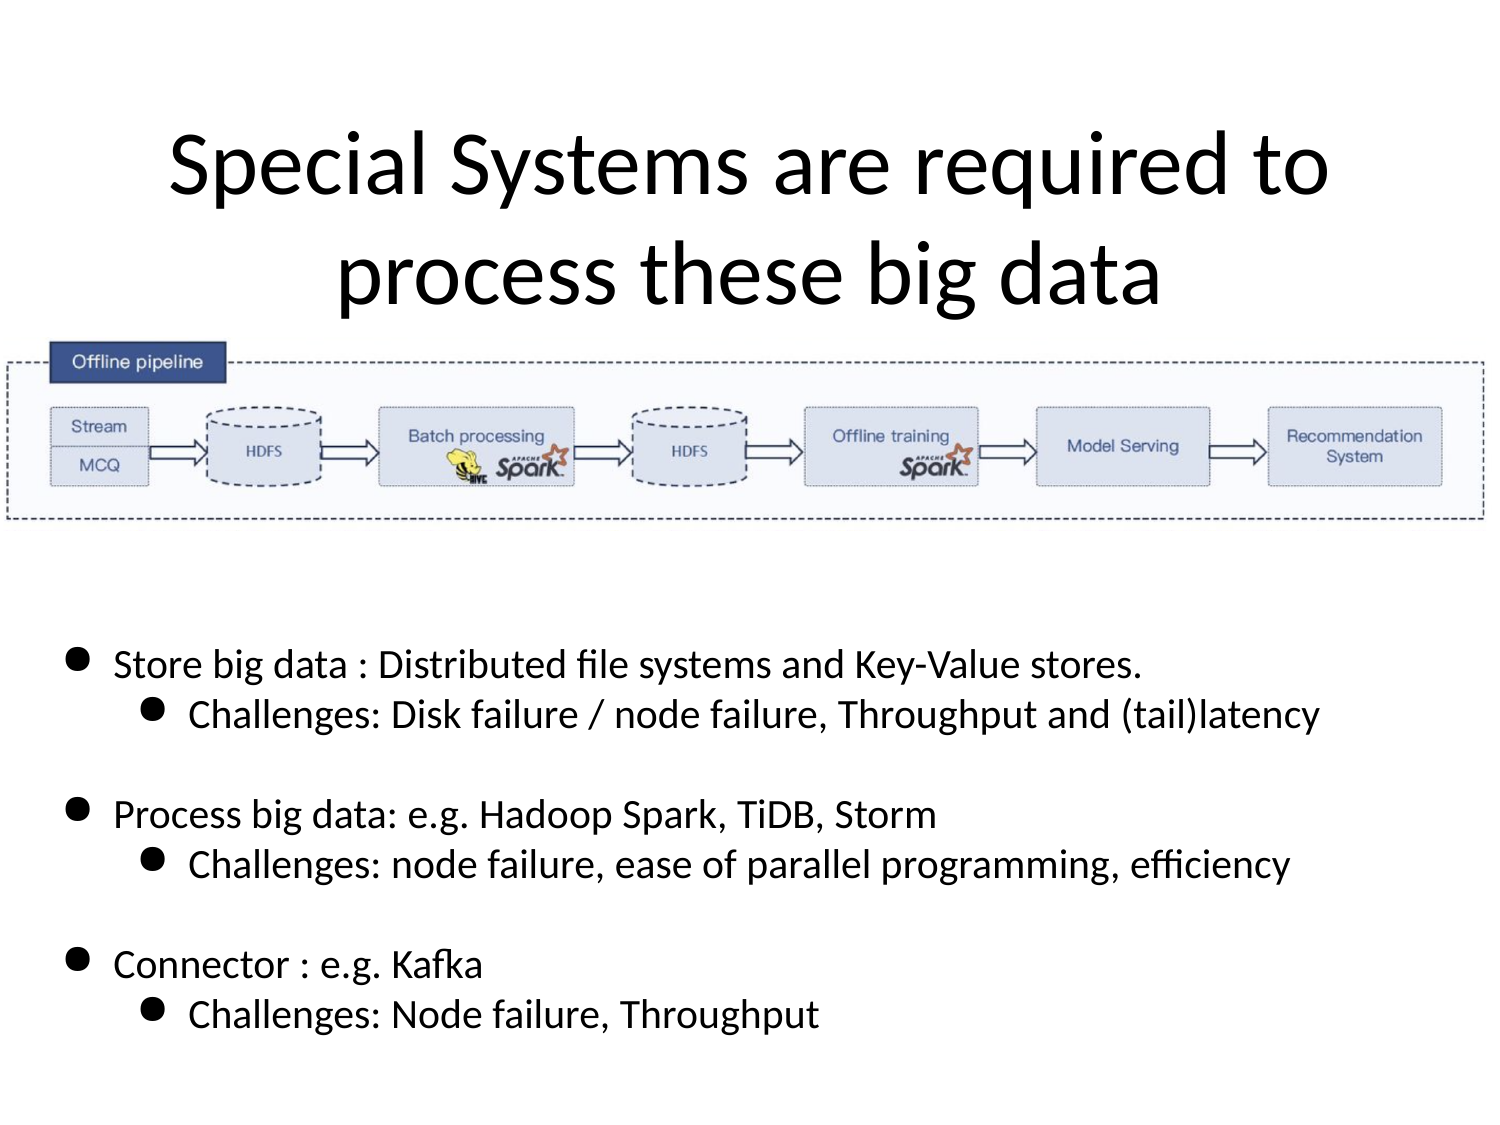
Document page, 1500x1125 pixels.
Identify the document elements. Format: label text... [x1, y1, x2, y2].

picture [0, 337, 1500, 532]
title Special Systems are required to process these big data [51, 88, 1449, 214]
text_box Store big data : Distributed file systems and Key-Value stores. Challenges: Disk failure / node failure, Throughput and (tail)latency Process big data: e.g. Hadoop Spark, TiDB, Storm Challenges: node failure, ease of parallel programming, efficiency Connector : e.g. Kafka Challenges: Node failure, Throughput [23, 629, 1355, 1045]
